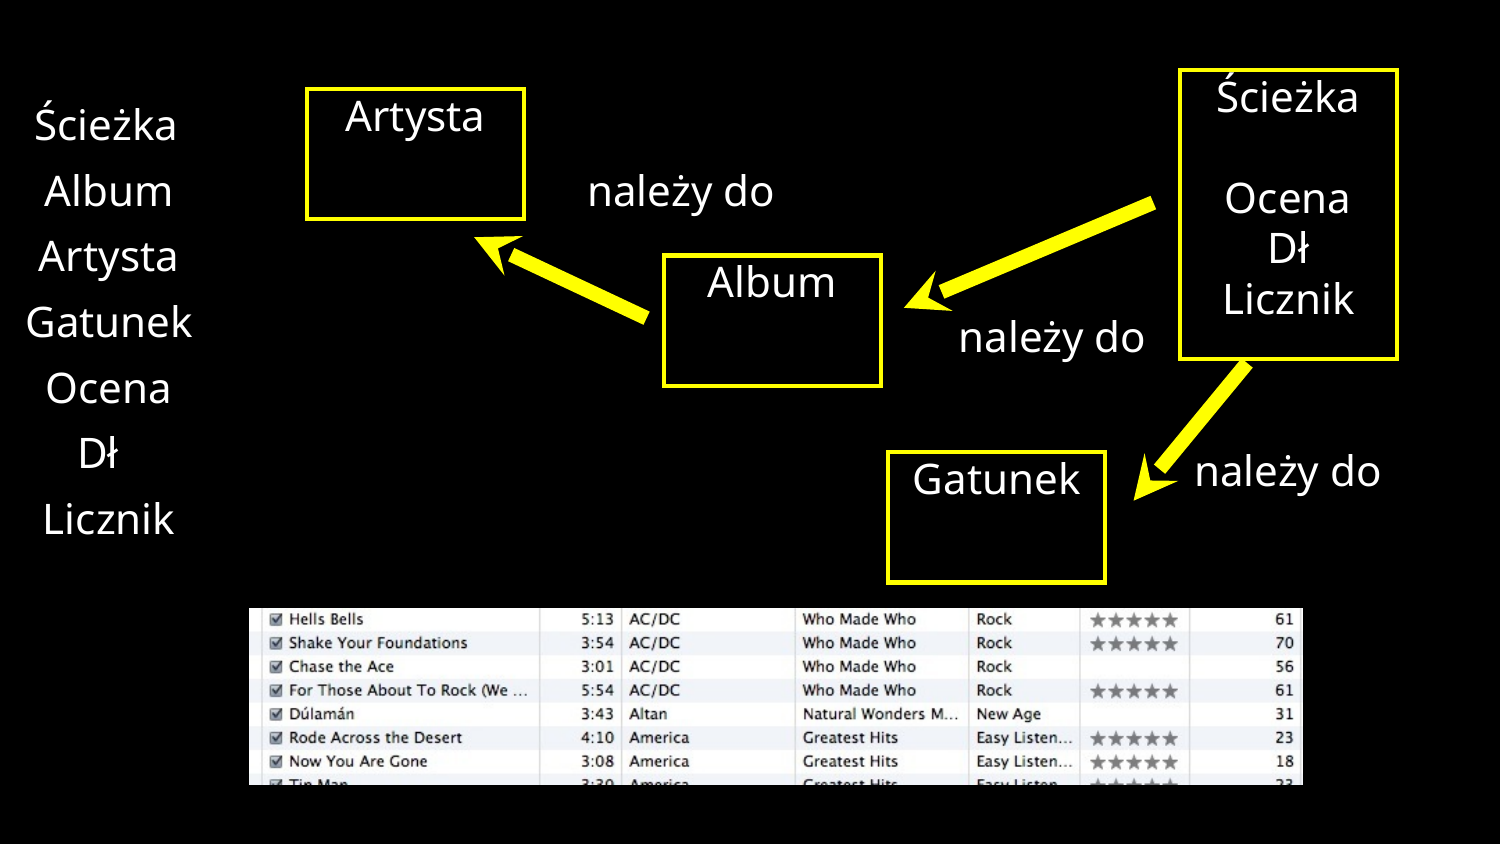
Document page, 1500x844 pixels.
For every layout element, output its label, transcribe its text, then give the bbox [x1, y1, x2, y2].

text_box Gatunek [888, 452, 1105, 583]
text_box [903, 297, 918, 309]
picture [249, 608, 1303, 785]
text_box należy do [587, 163, 776, 215]
text_box należy do [1194, 443, 1383, 495]
text_box Ścieżka [34, 98, 201, 149]
text_box Album [664, 255, 882, 386]
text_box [53, 360, 165, 544]
text_box Gatunek [25, 295, 194, 346]
text_box [474, 236, 489, 249]
text_box należy do [958, 310, 1147, 361]
text_box [1133, 487, 1147, 501]
text_box Album [44, 163, 174, 215]
text_box Ścieżka Ocena Dł Licznik [1179, 70, 1397, 360]
text_box Artysta [39, 229, 180, 281]
text_box Artysta [307, 88, 524, 219]
